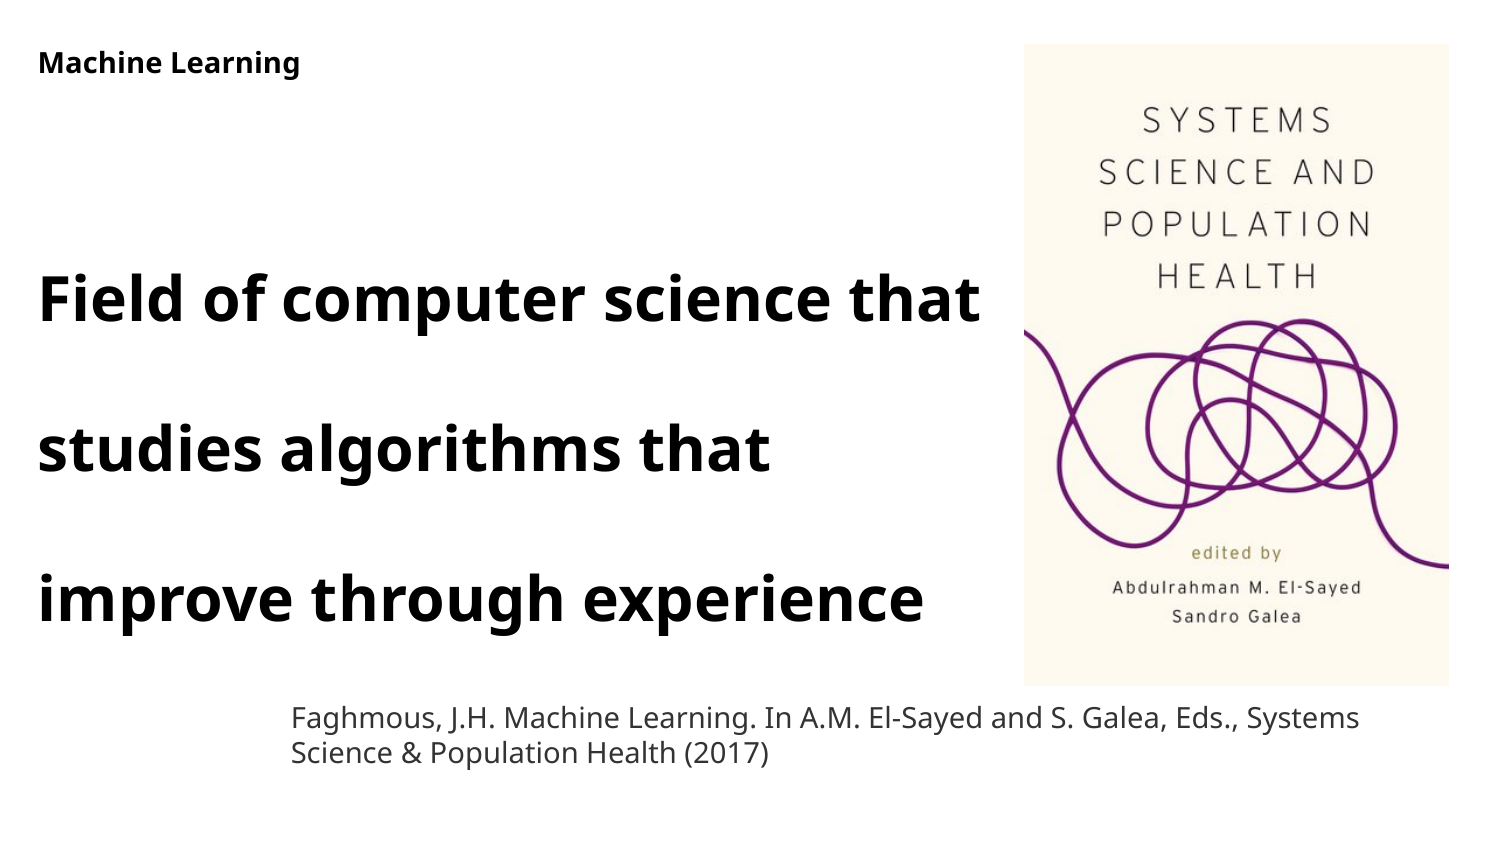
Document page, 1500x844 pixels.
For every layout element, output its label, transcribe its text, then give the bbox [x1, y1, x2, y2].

text_box Field of computer science that studies algorithms that improve through experience [22, 155, 1018, 663]
text_box Machine Learning [22, 11, 517, 108]
text_box Faghmous, J.H. Machine Learning. In A.M. El-Sayed and S. Galea, Eds., Systems Science & Population Health (2017) [275, 711, 1449, 758]
picture [1024, 44, 1450, 686]
